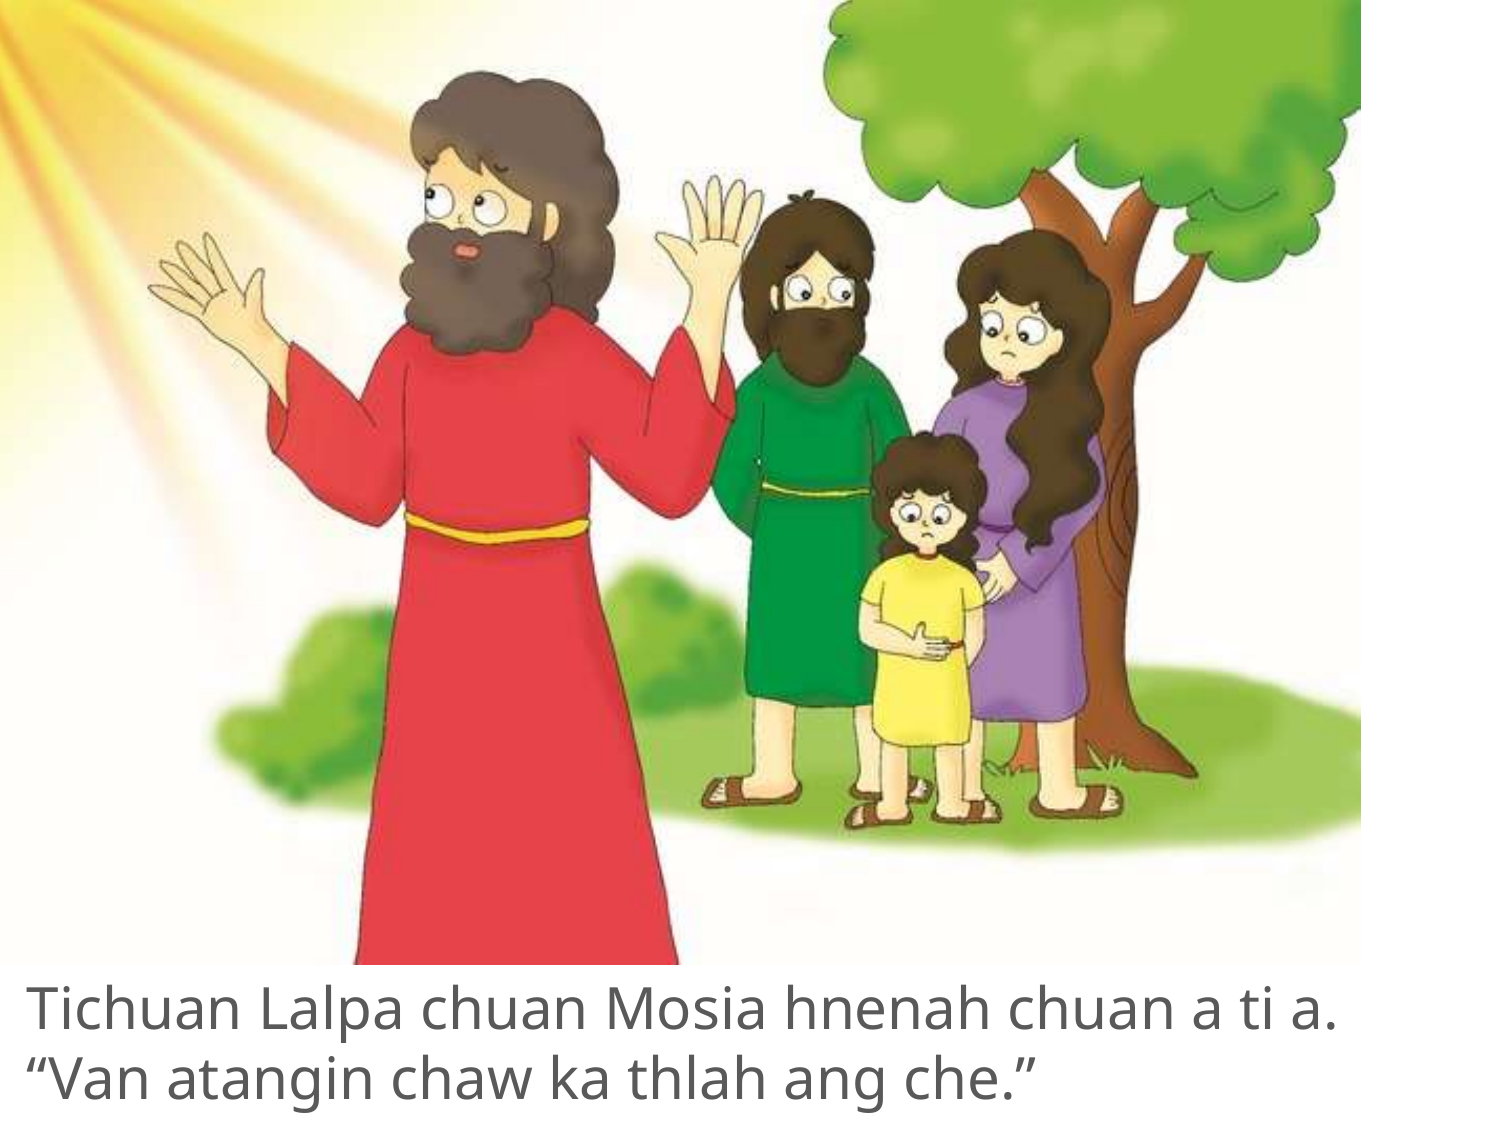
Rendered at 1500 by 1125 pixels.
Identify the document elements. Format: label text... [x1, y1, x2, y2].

picture [0, 0, 1362, 965]
text_box Tichuan Lalpa chuan Mosia hnenah chuan a ti a. “Van atangin chaw ka thlah ang che.” [11, 964, 1483, 1119]
